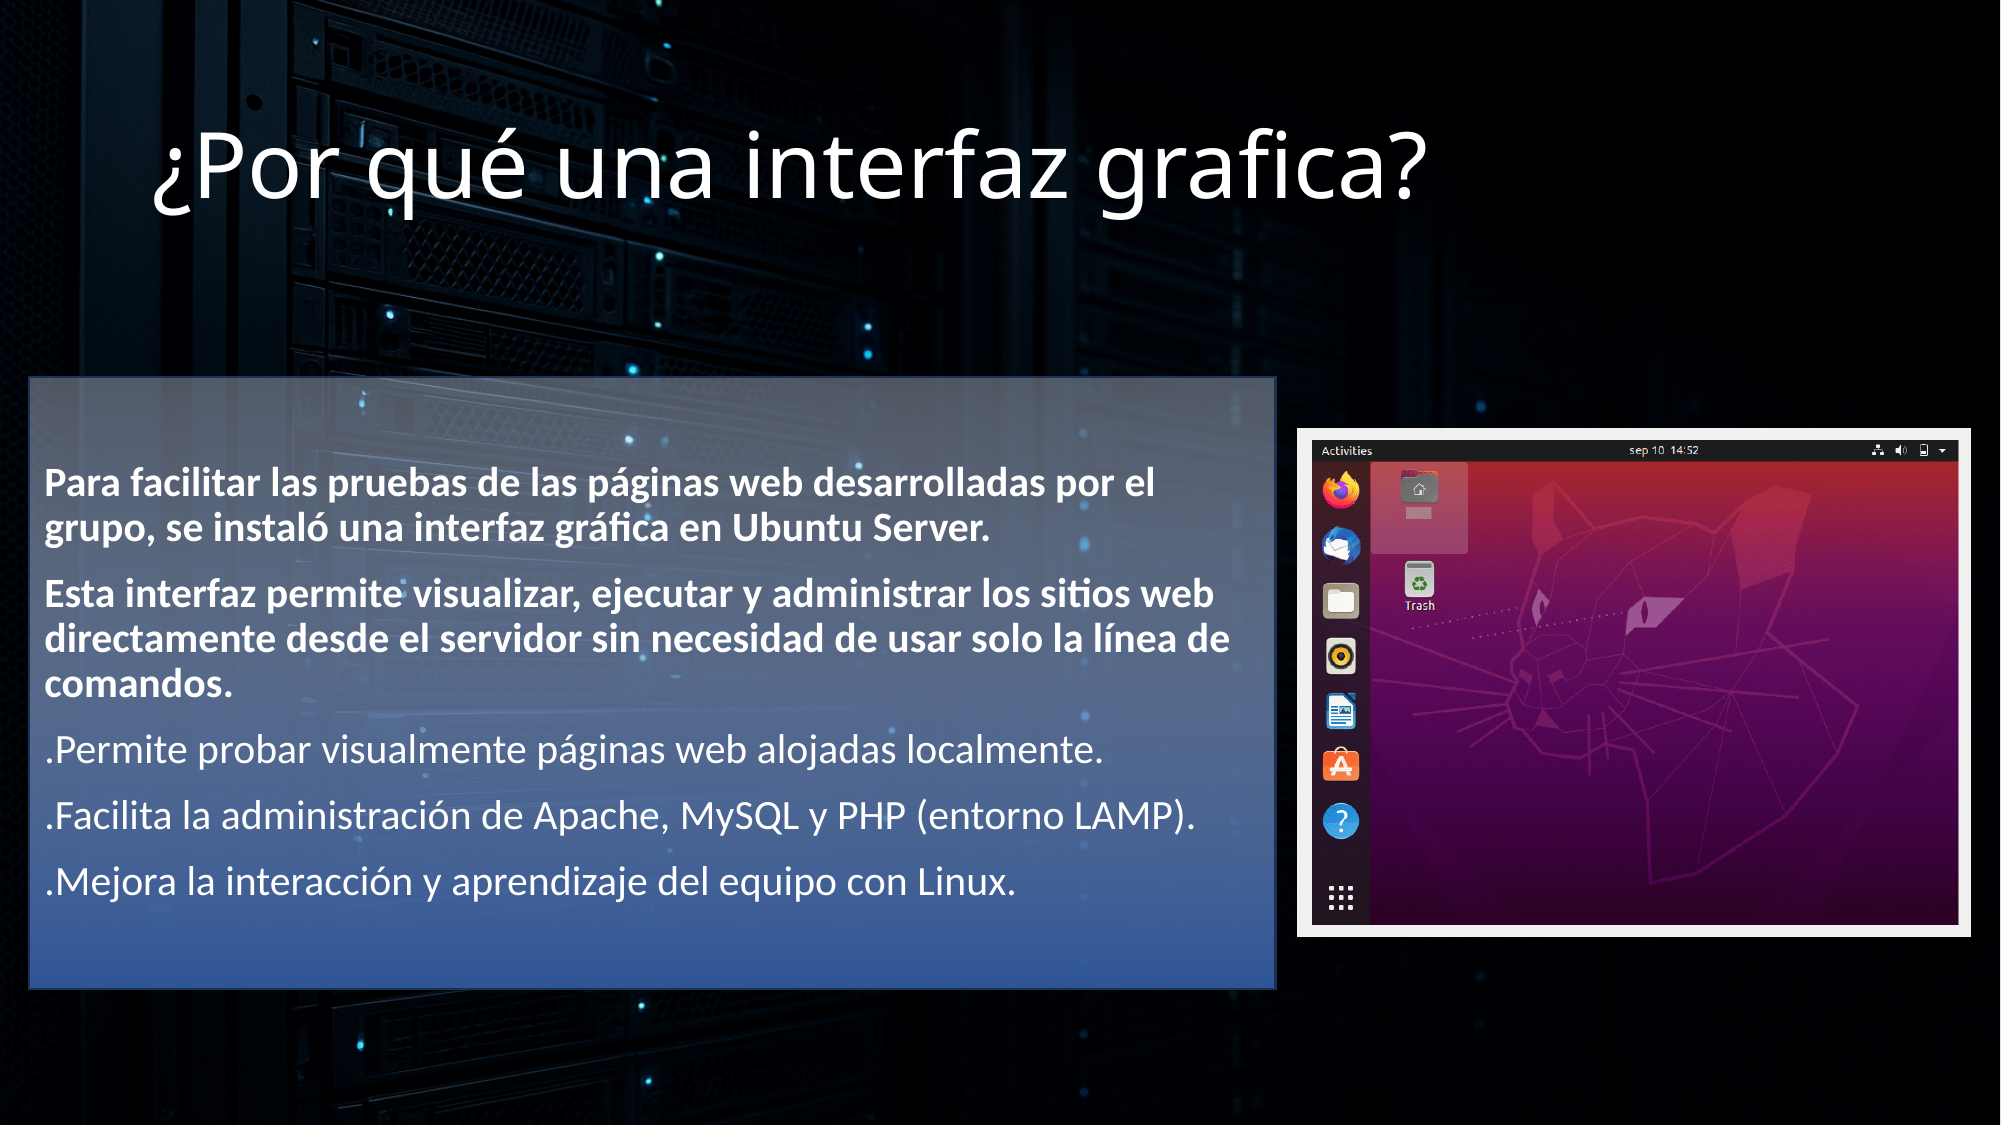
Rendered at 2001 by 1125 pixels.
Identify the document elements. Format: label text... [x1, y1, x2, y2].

title ¿Por qué una interfaz grafica? [137, 59, 1863, 278]
list Para facilitar las pruebas de las páginas web desarrolladas por el grupo, se instaló una interfaz gráfica en Ubuntu Server. Esta interfaz permite visualizar, ejecutar y administrar los sitios web directamente desde el servidor sin necesidad de usar solo la línea de comandos. .Permite probar visualmente páginas web alojadas localmente. .Facilita la administración de Apache, MySQL y PHP (entorno LAMP). .Mejora la interacción y aprendizaje del equipo con Linux. [28, 376, 1277, 990]
picture [0, 0, 2001, 1125]
